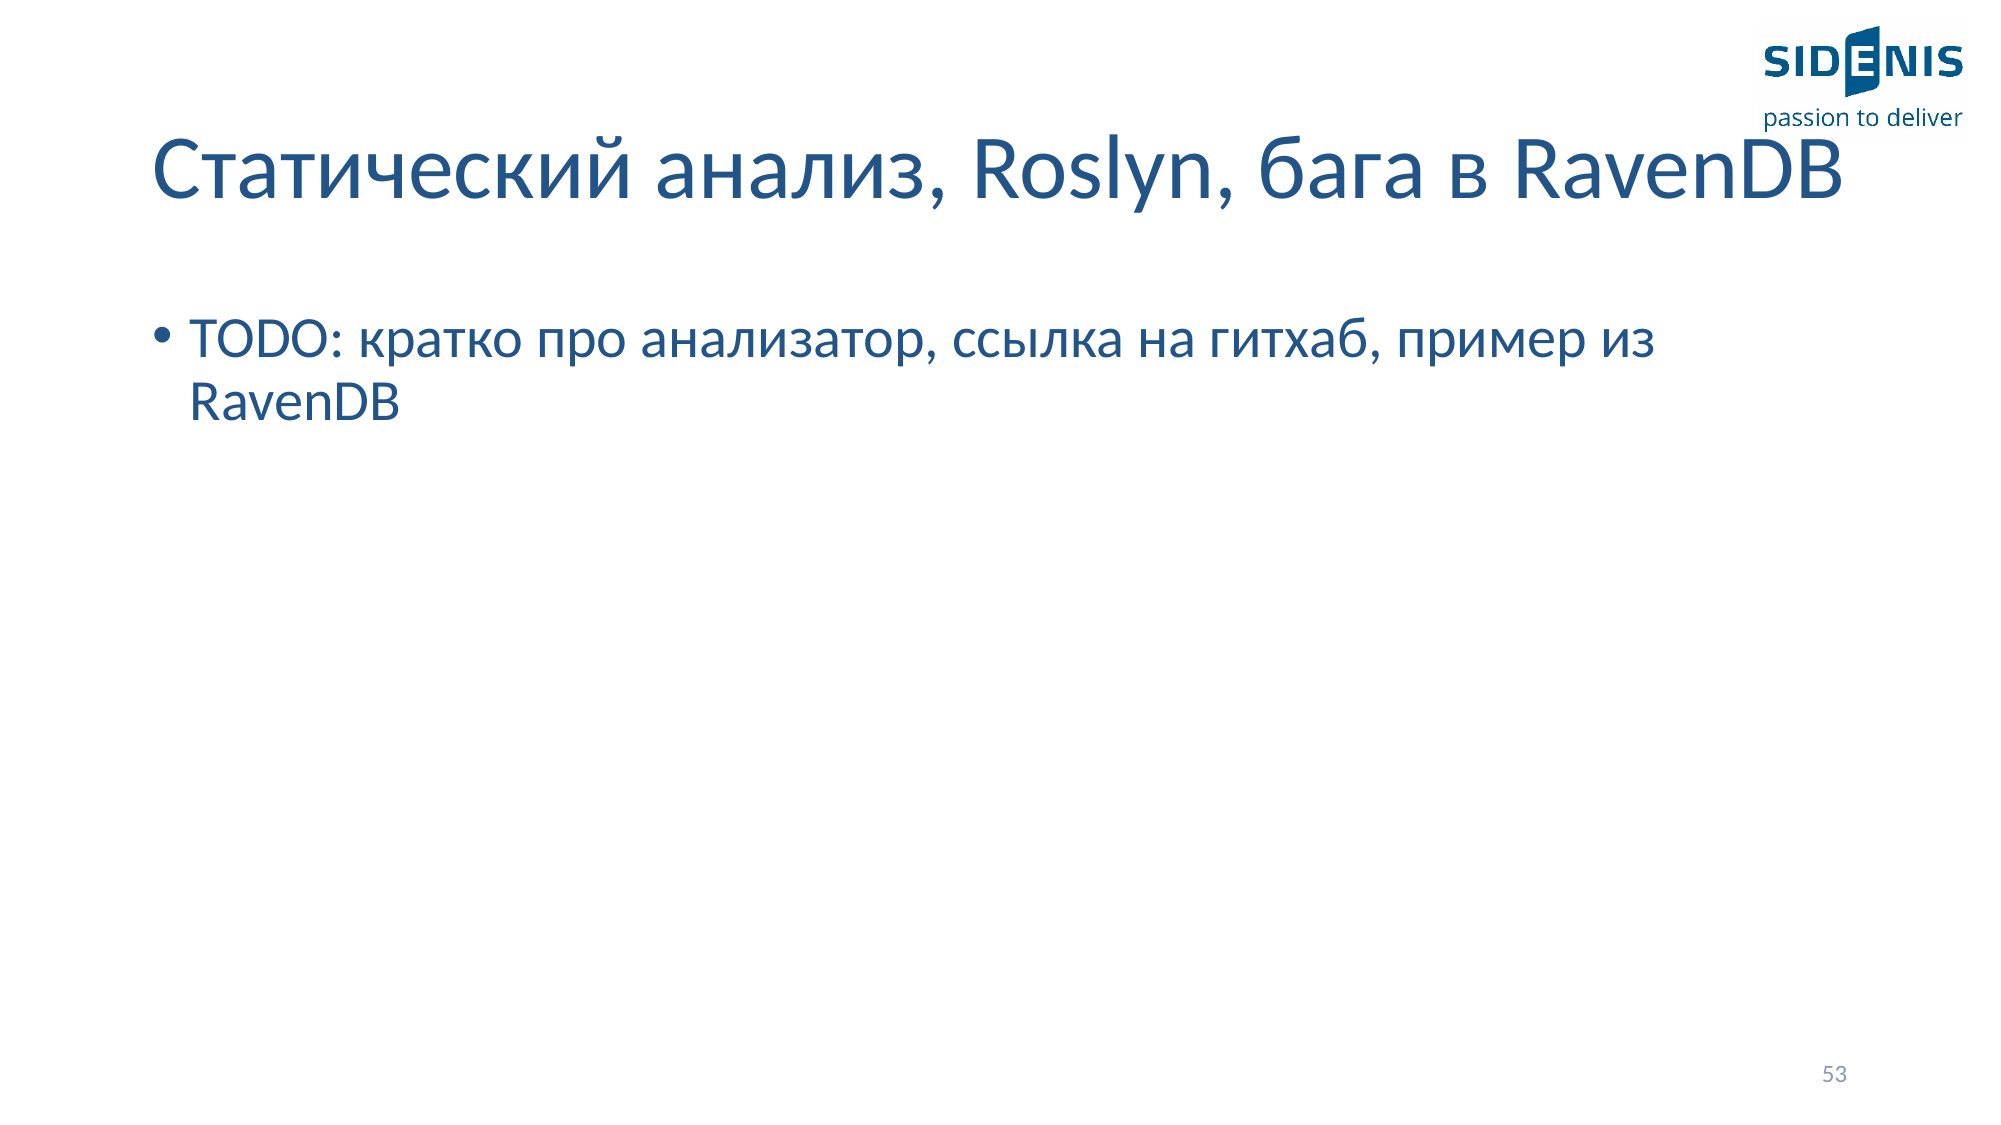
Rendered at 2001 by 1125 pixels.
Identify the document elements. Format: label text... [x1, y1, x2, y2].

slide_number 53 [1412, 1042, 1863, 1103]
title Статический анализ, Roslyn, бага в RavenDB [137, 59, 1863, 278]
list TODO: кратко про анализатор, ссылка на гитхаб, пример из RavenDB [137, 299, 1863, 1014]
picture [1757, 20, 1968, 139]
